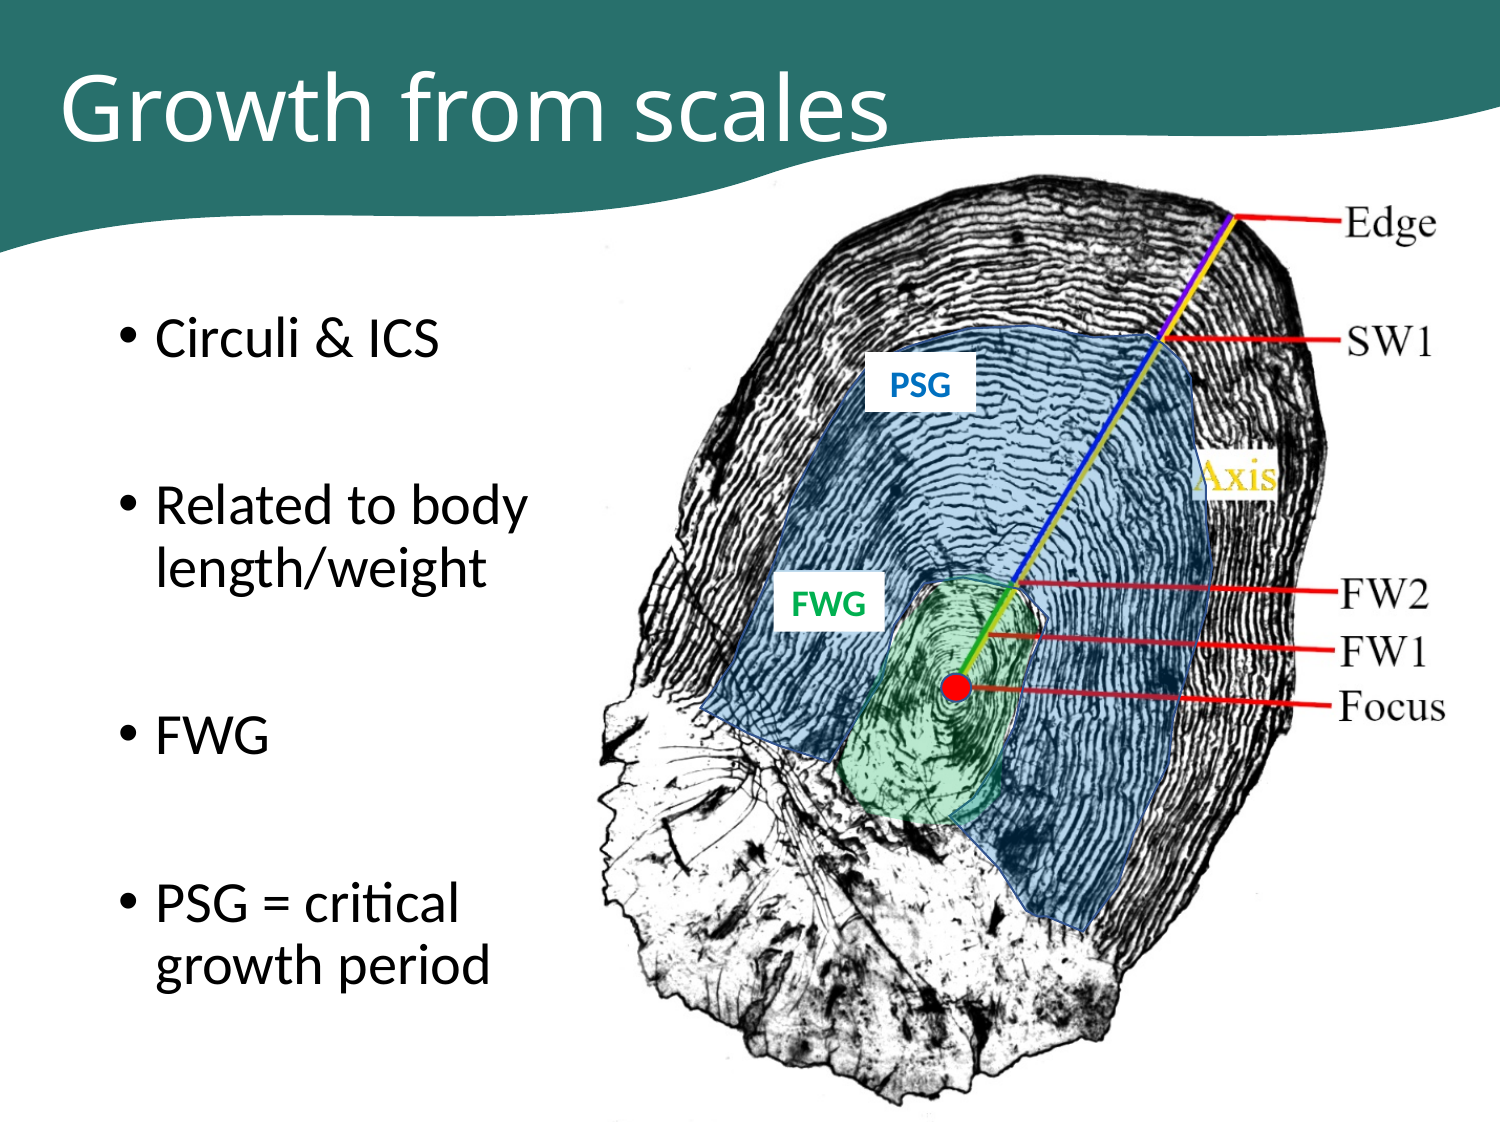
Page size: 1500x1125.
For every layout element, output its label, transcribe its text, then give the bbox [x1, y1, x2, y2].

title Growth from scales [43, 3, 1338, 221]
picture [566, 153, 1497, 1122]
list Circuli & ICS Related to body length/weight FWG PSG = critical growth period [103, 299, 566, 1014]
text_box [0, 0, 1500, 253]
